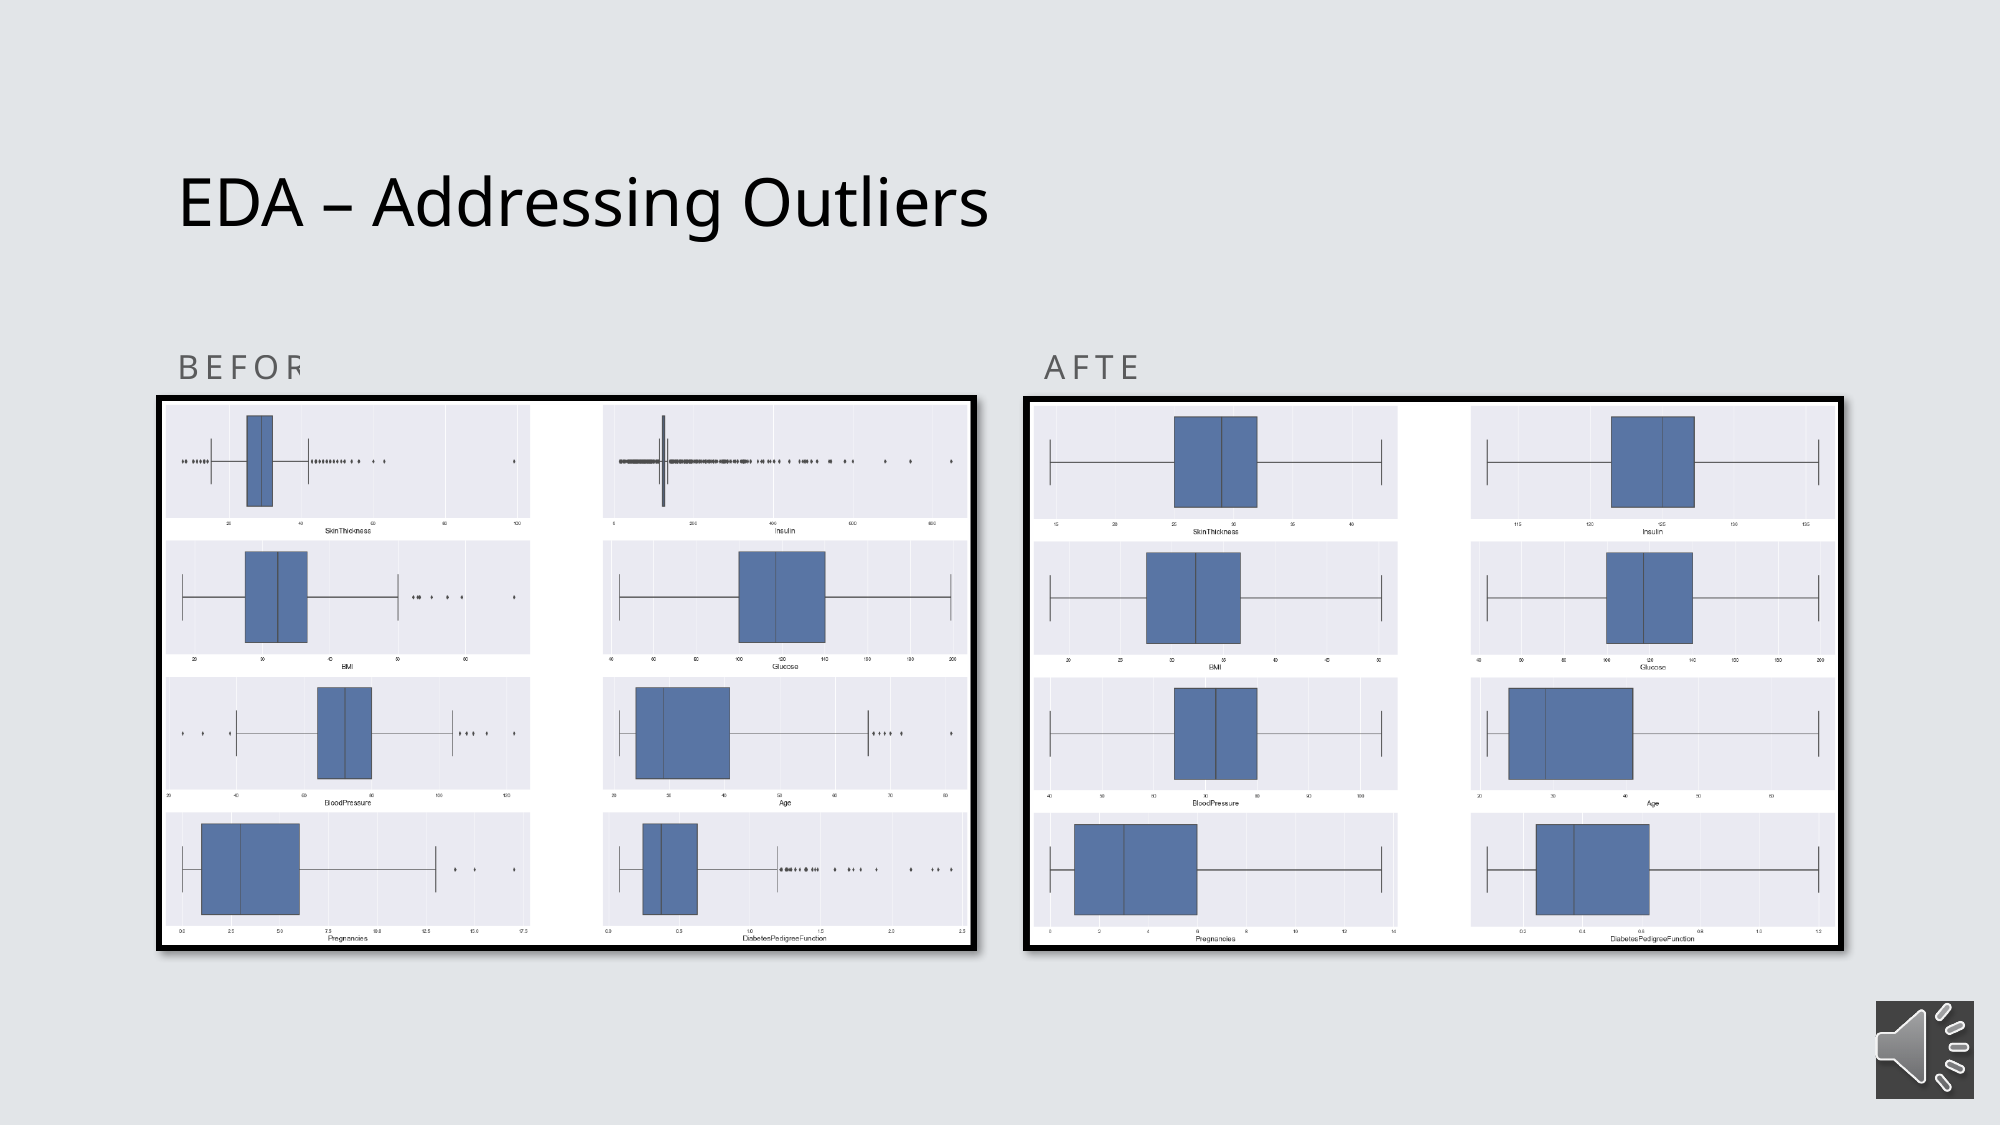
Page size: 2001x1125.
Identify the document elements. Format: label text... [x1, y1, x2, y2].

list Before [162, 284, 971, 394]
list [1028, 401, 1838, 945]
picture [1874, 999, 1976, 1101]
title EDA – Addressing Outliers [162, 64, 1838, 248]
list After [1029, 284, 1838, 394]
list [161, 401, 971, 946]
